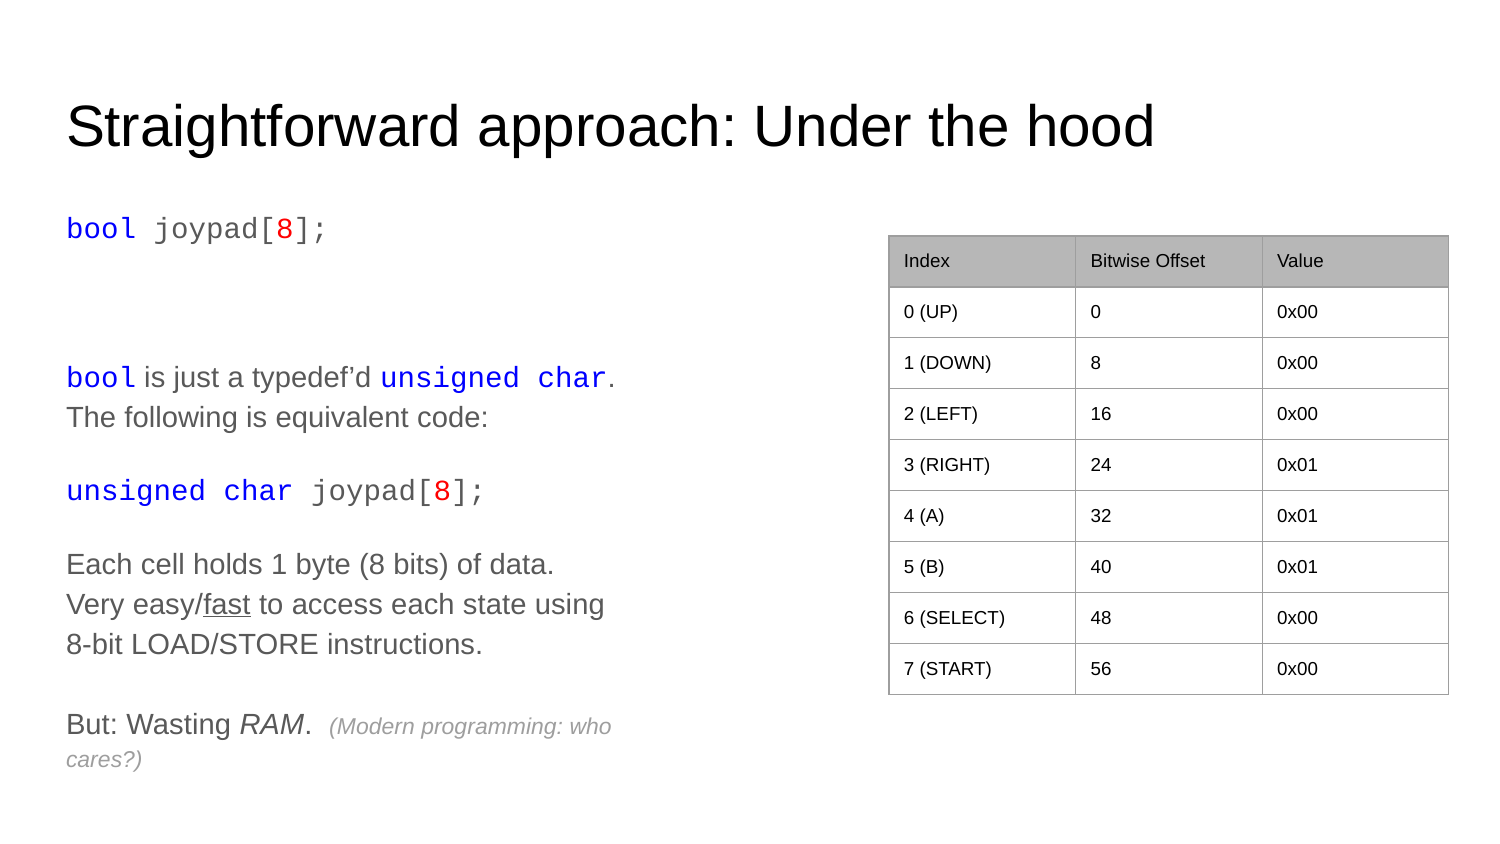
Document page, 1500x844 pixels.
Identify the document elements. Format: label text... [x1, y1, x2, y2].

table_cell 0x01 [1263, 542, 1448, 592]
table_cell 3 (RIGHT) [890, 440, 1075, 490]
table_cell 0x00 [1263, 389, 1448, 439]
table_cell 0x01 [1263, 440, 1448, 490]
table_cell 7 (START) [890, 644, 1075, 694]
table_cell 16 [1076, 389, 1262, 439]
title Straightforward approach: Under the hood [51, 72, 1449, 167]
table_cell 24 [1076, 440, 1262, 490]
table_cell 0x00 [1263, 593, 1448, 643]
table_header Value [1263, 237, 1448, 286]
table_cell 0 (UP) [890, 288, 1075, 337]
table_cell 8 [1076, 338, 1262, 388]
table_cell 1 (DOWN) [890, 338, 1075, 388]
table_cell 0x00 [1263, 644, 1448, 694]
table_cell 5 (B) [890, 542, 1075, 592]
table_cell 0x00 [1263, 288, 1448, 337]
table_cell 6 (SELECT) [890, 593, 1075, 643]
table_cell 0 [1076, 288, 1262, 337]
list bool joypad[8]; bool is just a typedef’d unsigned char. The following is equivalent code: unsigned char joypad[8]; Each cell holds 1 byte (8 bits) of data. Very easy/fast to access each state using 8-bit LOAD/STORE instructions. But: Wasting RAM. (Modern programming: who cares?) [51, 189, 708, 750]
table_header Bitwise Offset [1076, 237, 1262, 286]
table_cell 48 [1076, 593, 1262, 643]
table_cell 0x00 [1263, 338, 1448, 388]
table_cell 4 (A) [890, 491, 1075, 541]
table_cell 0x01 [1263, 491, 1448, 541]
table_cell 32 [1076, 491, 1262, 541]
table_cell 40 [1076, 542, 1262, 592]
table_cell 56 [1076, 644, 1262, 694]
table_cell 2 (LEFT) [890, 389, 1075, 439]
table_header Index [890, 237, 1075, 286]
